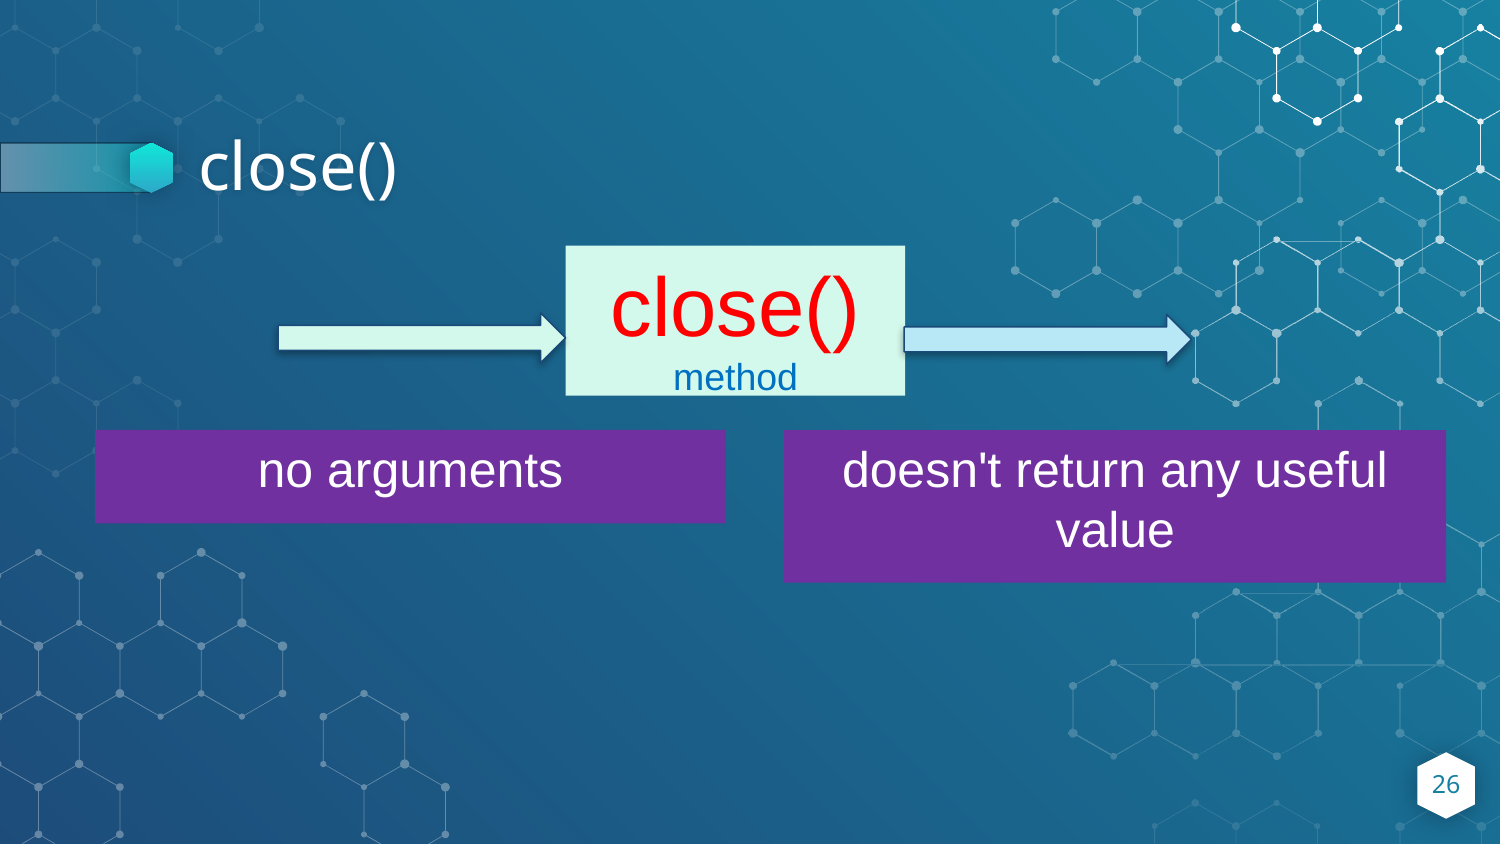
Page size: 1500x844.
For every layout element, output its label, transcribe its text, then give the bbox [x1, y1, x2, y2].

title close() [198, 140, 1302, 198]
slide_number 26 [1417, 752, 1475, 819]
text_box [94, 245, 1447, 583]
